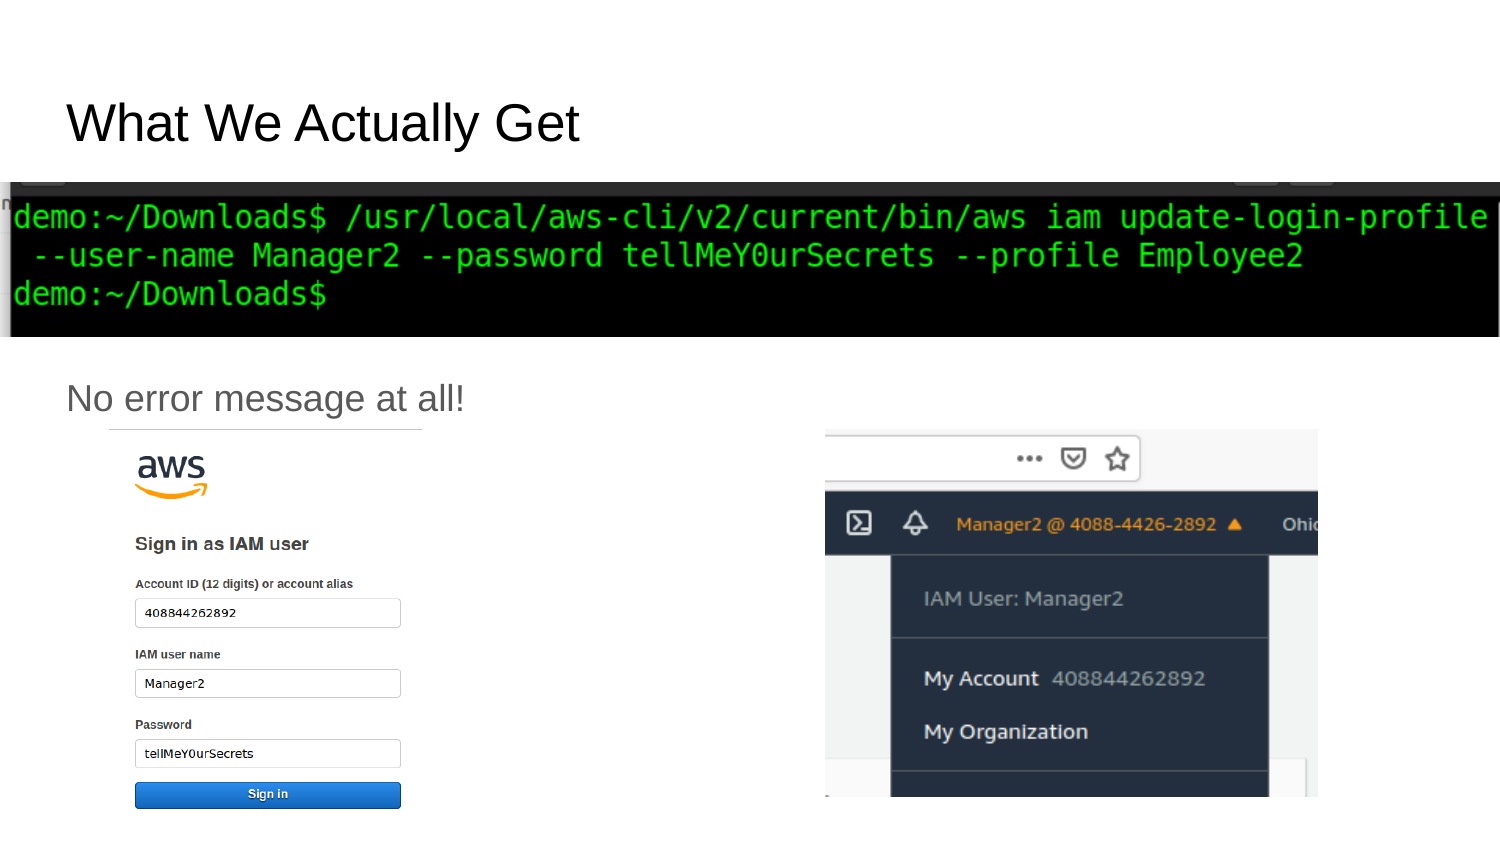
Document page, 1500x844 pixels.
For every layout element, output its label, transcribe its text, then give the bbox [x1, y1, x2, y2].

title What We Actually Get [51, 72, 1449, 167]
picture [0, 182, 1500, 337]
picture [825, 429, 1318, 797]
list No error message at all! [51, 351, 1449, 750]
picture [109, 429, 422, 828]
